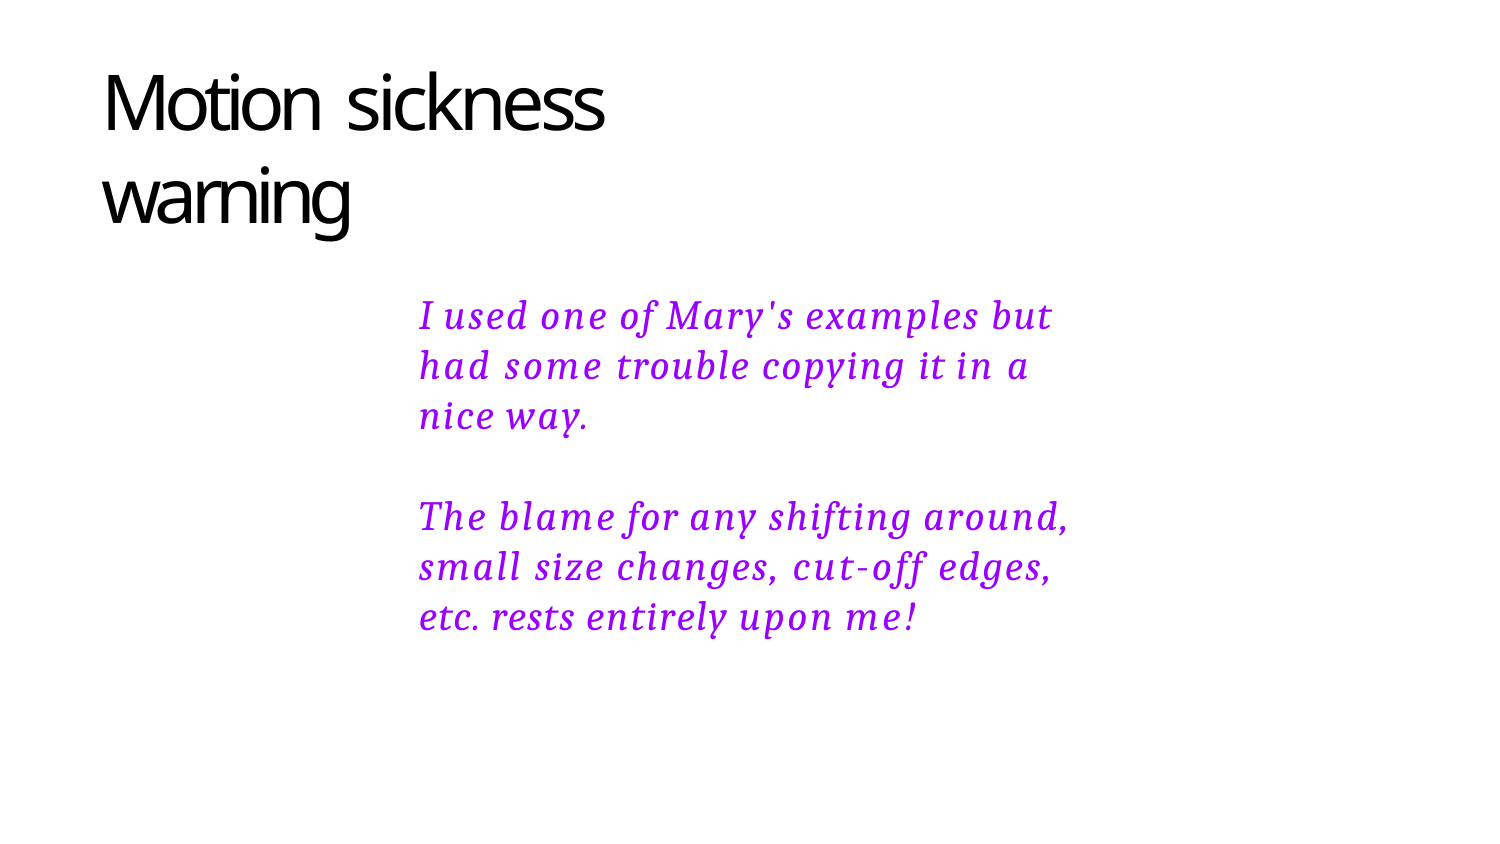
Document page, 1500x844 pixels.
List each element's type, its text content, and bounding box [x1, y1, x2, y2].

title Motion sickness warning [99, 51, 788, 239]
text_box I used one of Mary's examples but had some trouble copying it in a nice way. The blame for any shifting around, small size changes, cut-off edges, etc. rests entirely upon me! [416, 285, 1094, 639]
